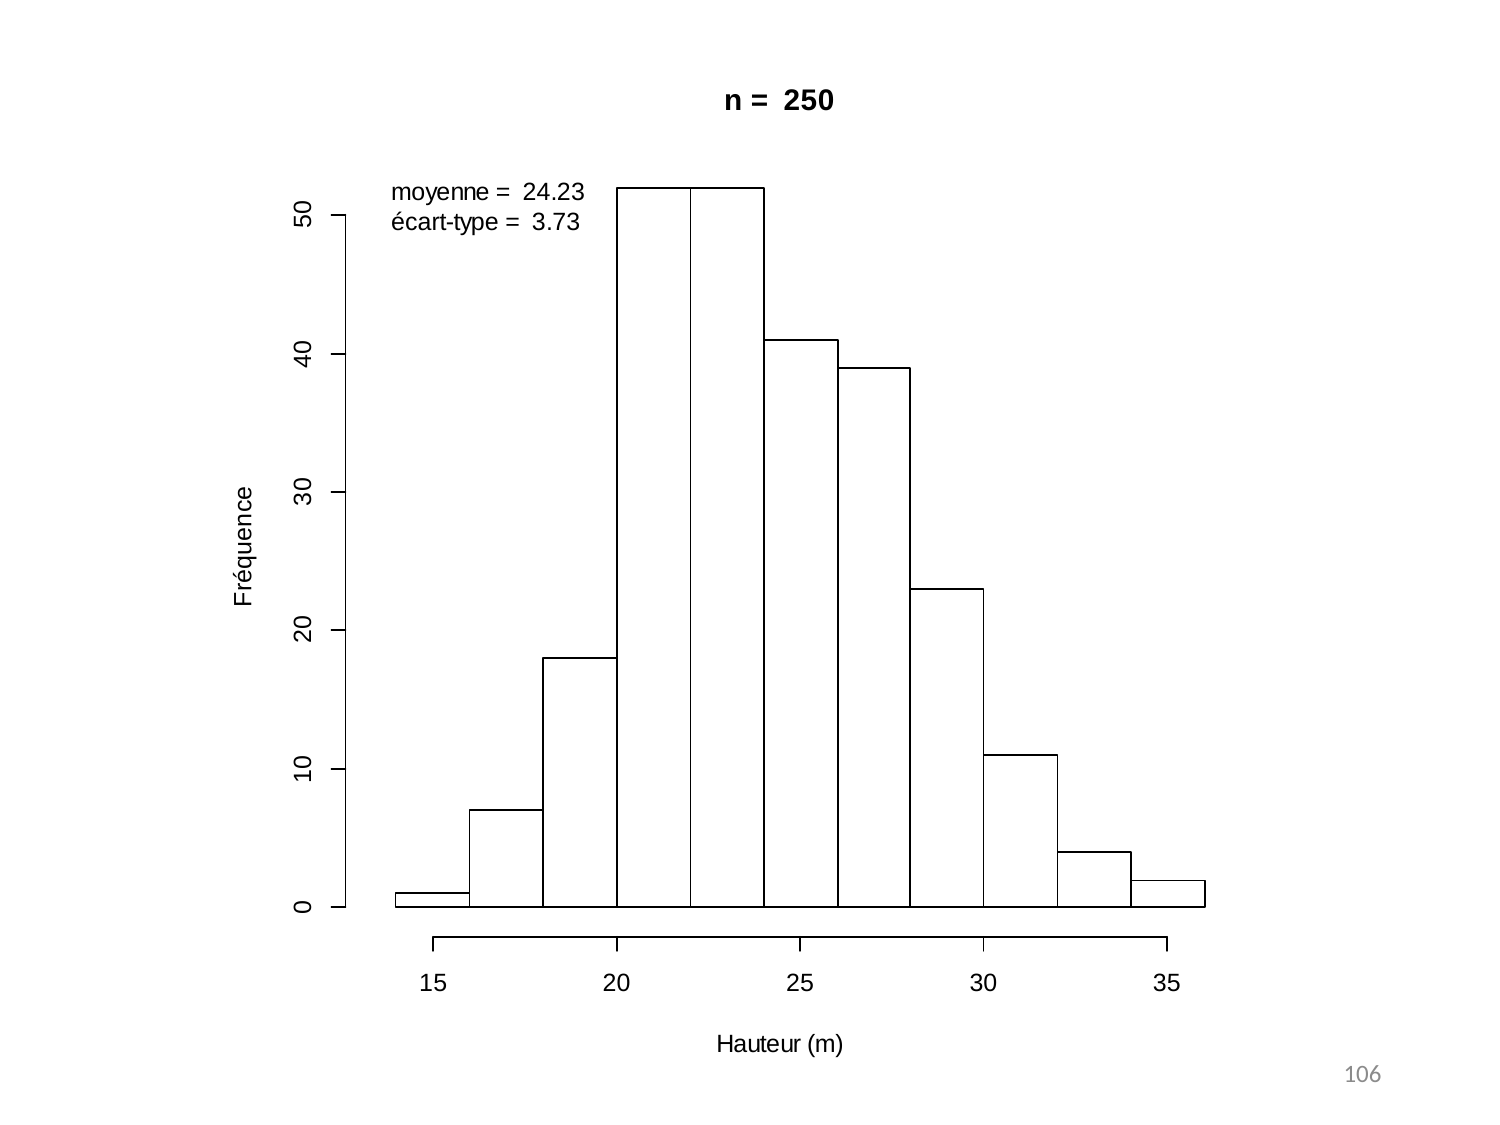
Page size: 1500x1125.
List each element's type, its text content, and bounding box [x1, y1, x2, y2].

slide_number 106 [1059, 1042, 1397, 1103]
picture [223, 36, 1277, 1089]
